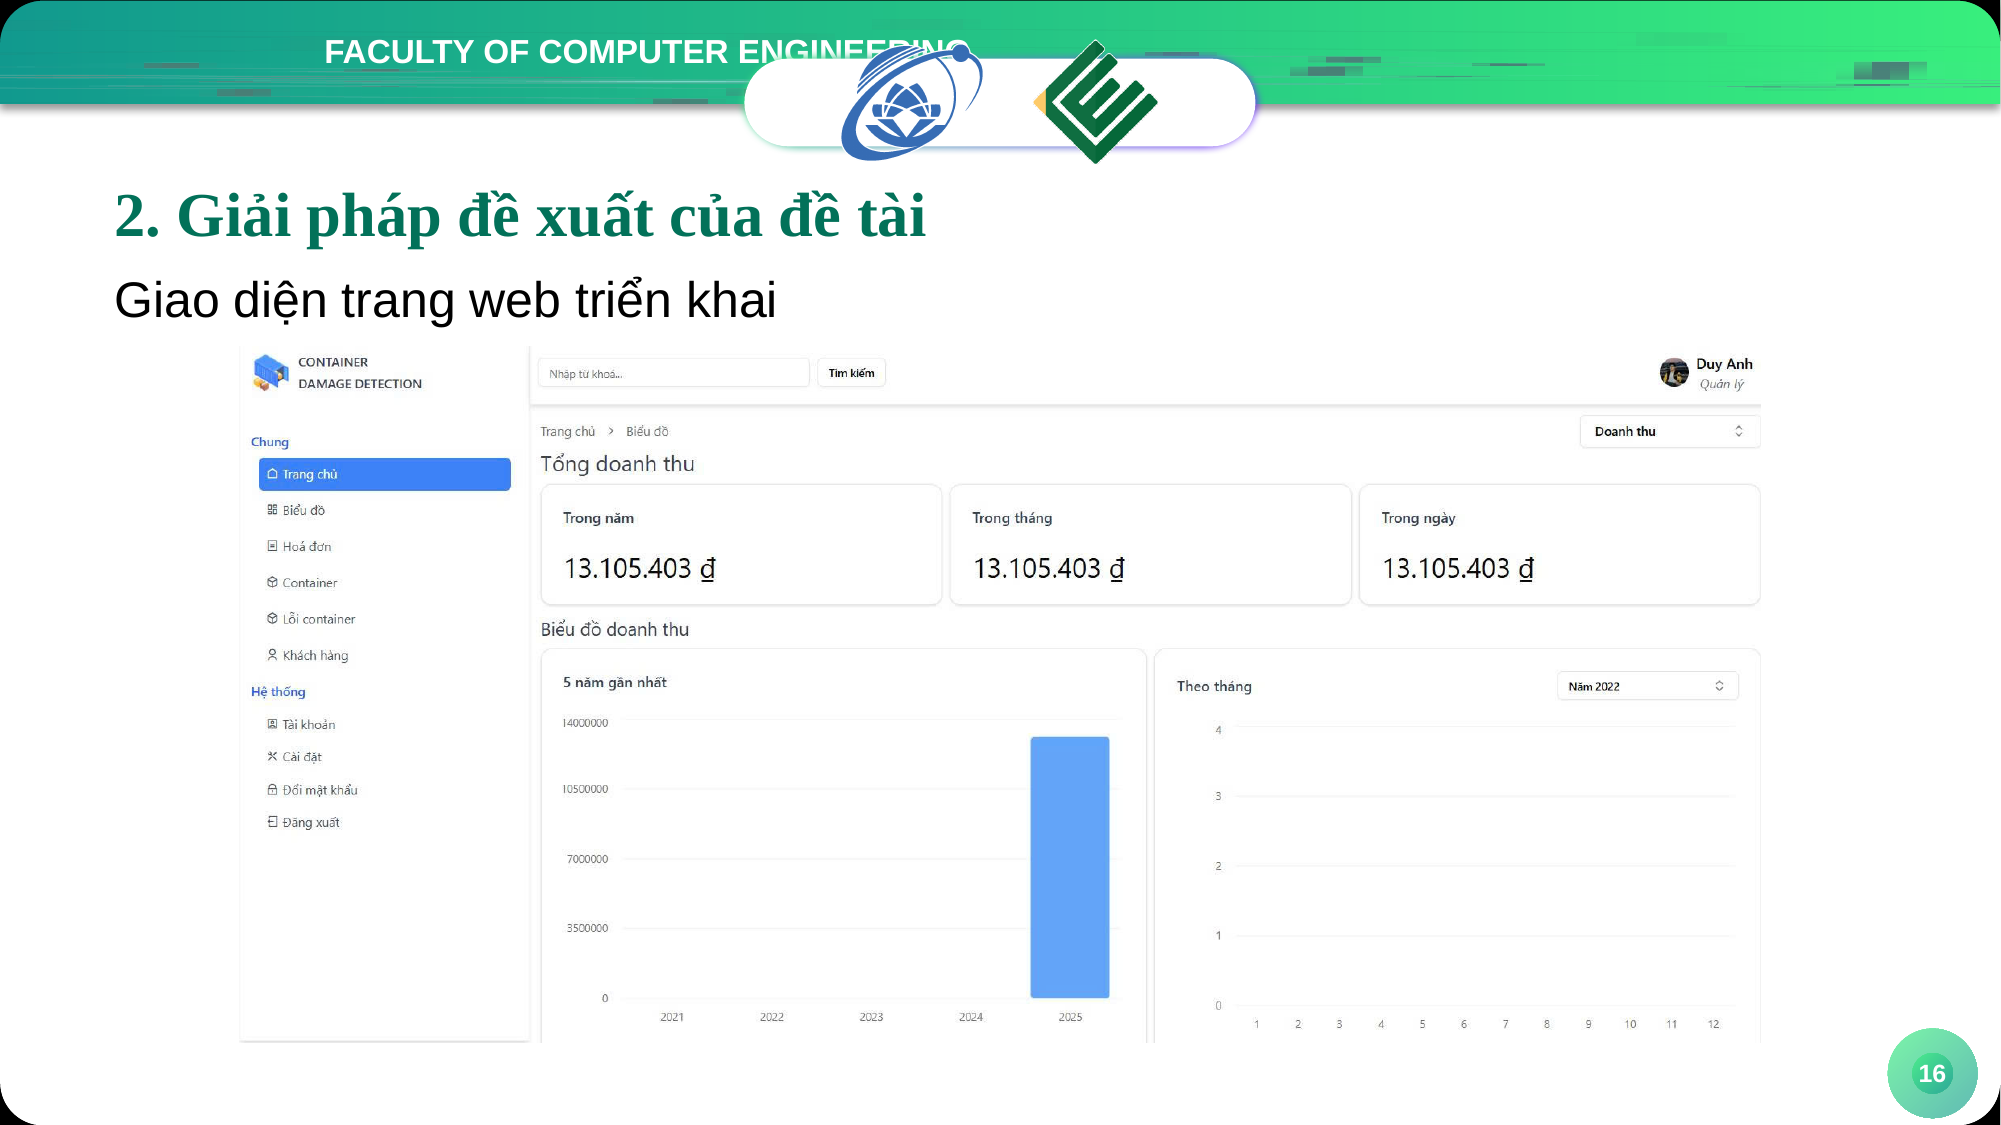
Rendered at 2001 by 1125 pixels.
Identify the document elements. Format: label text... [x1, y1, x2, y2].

picture [0, 1, 2000, 147]
text_box Giao diện trang web triển khai [99, 241, 809, 335]
title 2. Giải pháp đề xuất của đề tài [99, 147, 1901, 286]
picture [239, 346, 1761, 1043]
picture [825, 46, 830, 54]
picture [766, 46, 773, 61]
slide_number 16 [1707, 1042, 2000, 1103]
